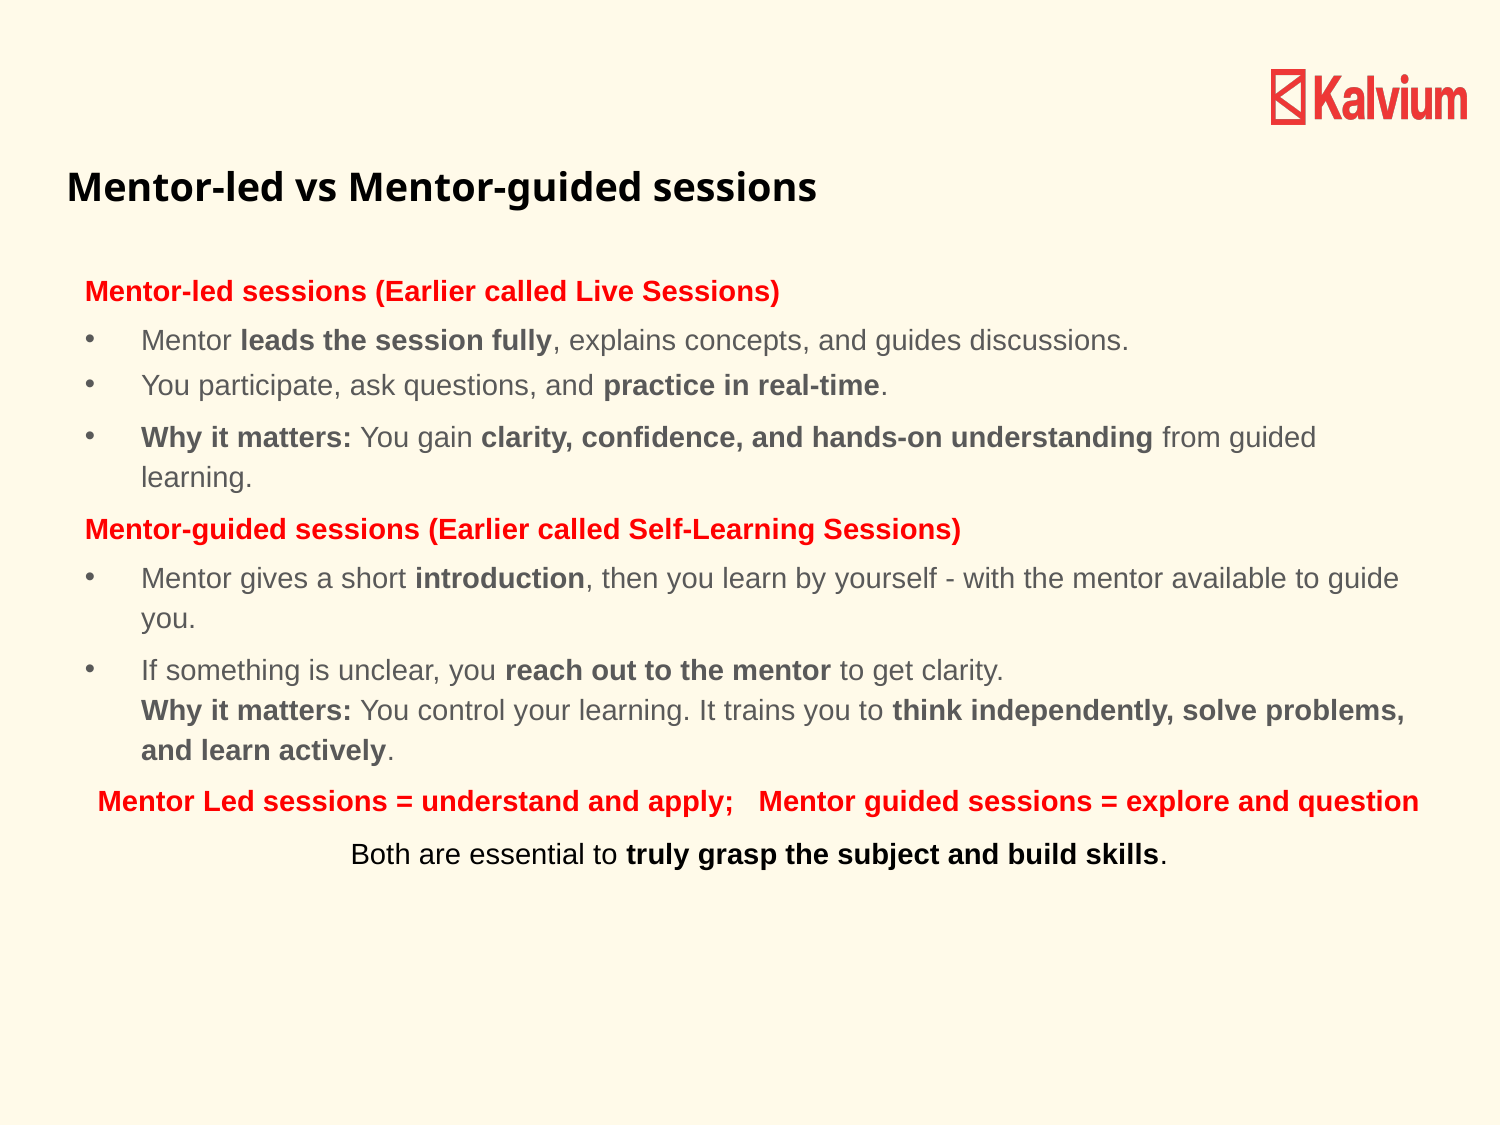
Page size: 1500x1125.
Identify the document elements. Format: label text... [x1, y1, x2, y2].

picture [1271, 69, 1467, 125]
list Mentor-led sessions (Earlier called Live Sessions) Mentor leads the session fully, explains concepts, and guides discussions. You participate, ask questions, and practice in real-time. Why it matters: You gain clarity, confidence, and hands-on understanding from guided learning. Mentor-guided sessions (Earlier called Self-Learning Sessions) Mentor gives a short introduction, then you learn by yourself - with the mentor available to guide you. If something is unclear, you reach out to the mentor to get clarity. Why it matters: You control your learning. It trains you to think independently, solve problems, and learn actively. Mentor Led sessions = understand and apply; Mentor guided sessions = explore and question Both are essential to truly grasp the subject and build skills. [51, 230, 1449, 978]
title Mentor-led vs Mentor-guided sessions [51, 147, 1449, 230]
